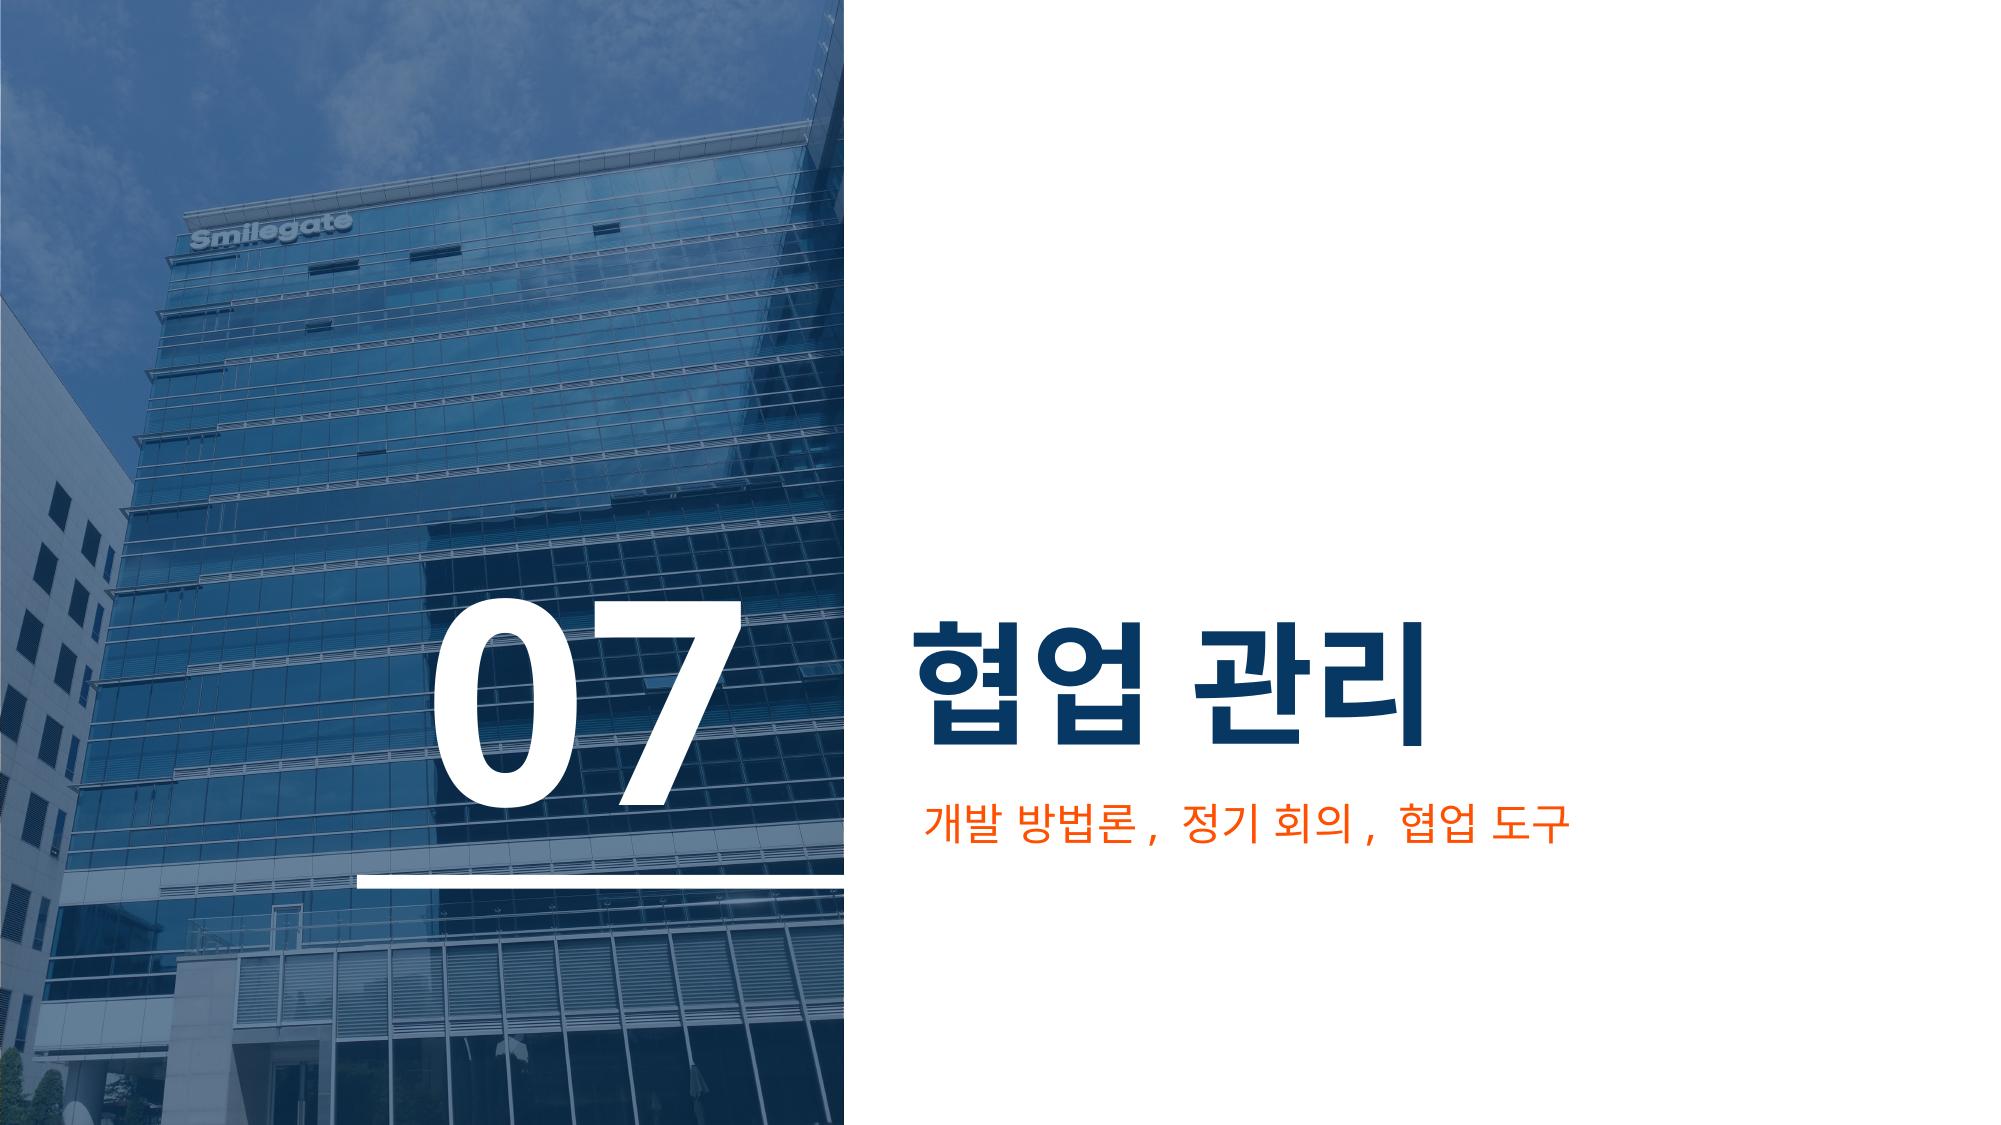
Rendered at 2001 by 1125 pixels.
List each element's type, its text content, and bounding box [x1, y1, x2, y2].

title 협업 관리 [888, 562, 1825, 782]
text_box [356, 874, 846, 889]
picture [0, 0, 844, 1125]
title 07 [319, 558, 857, 825]
subtitle 개발 방법론, 정기 회의, 협업 도구 [903, 777, 1666, 878]
